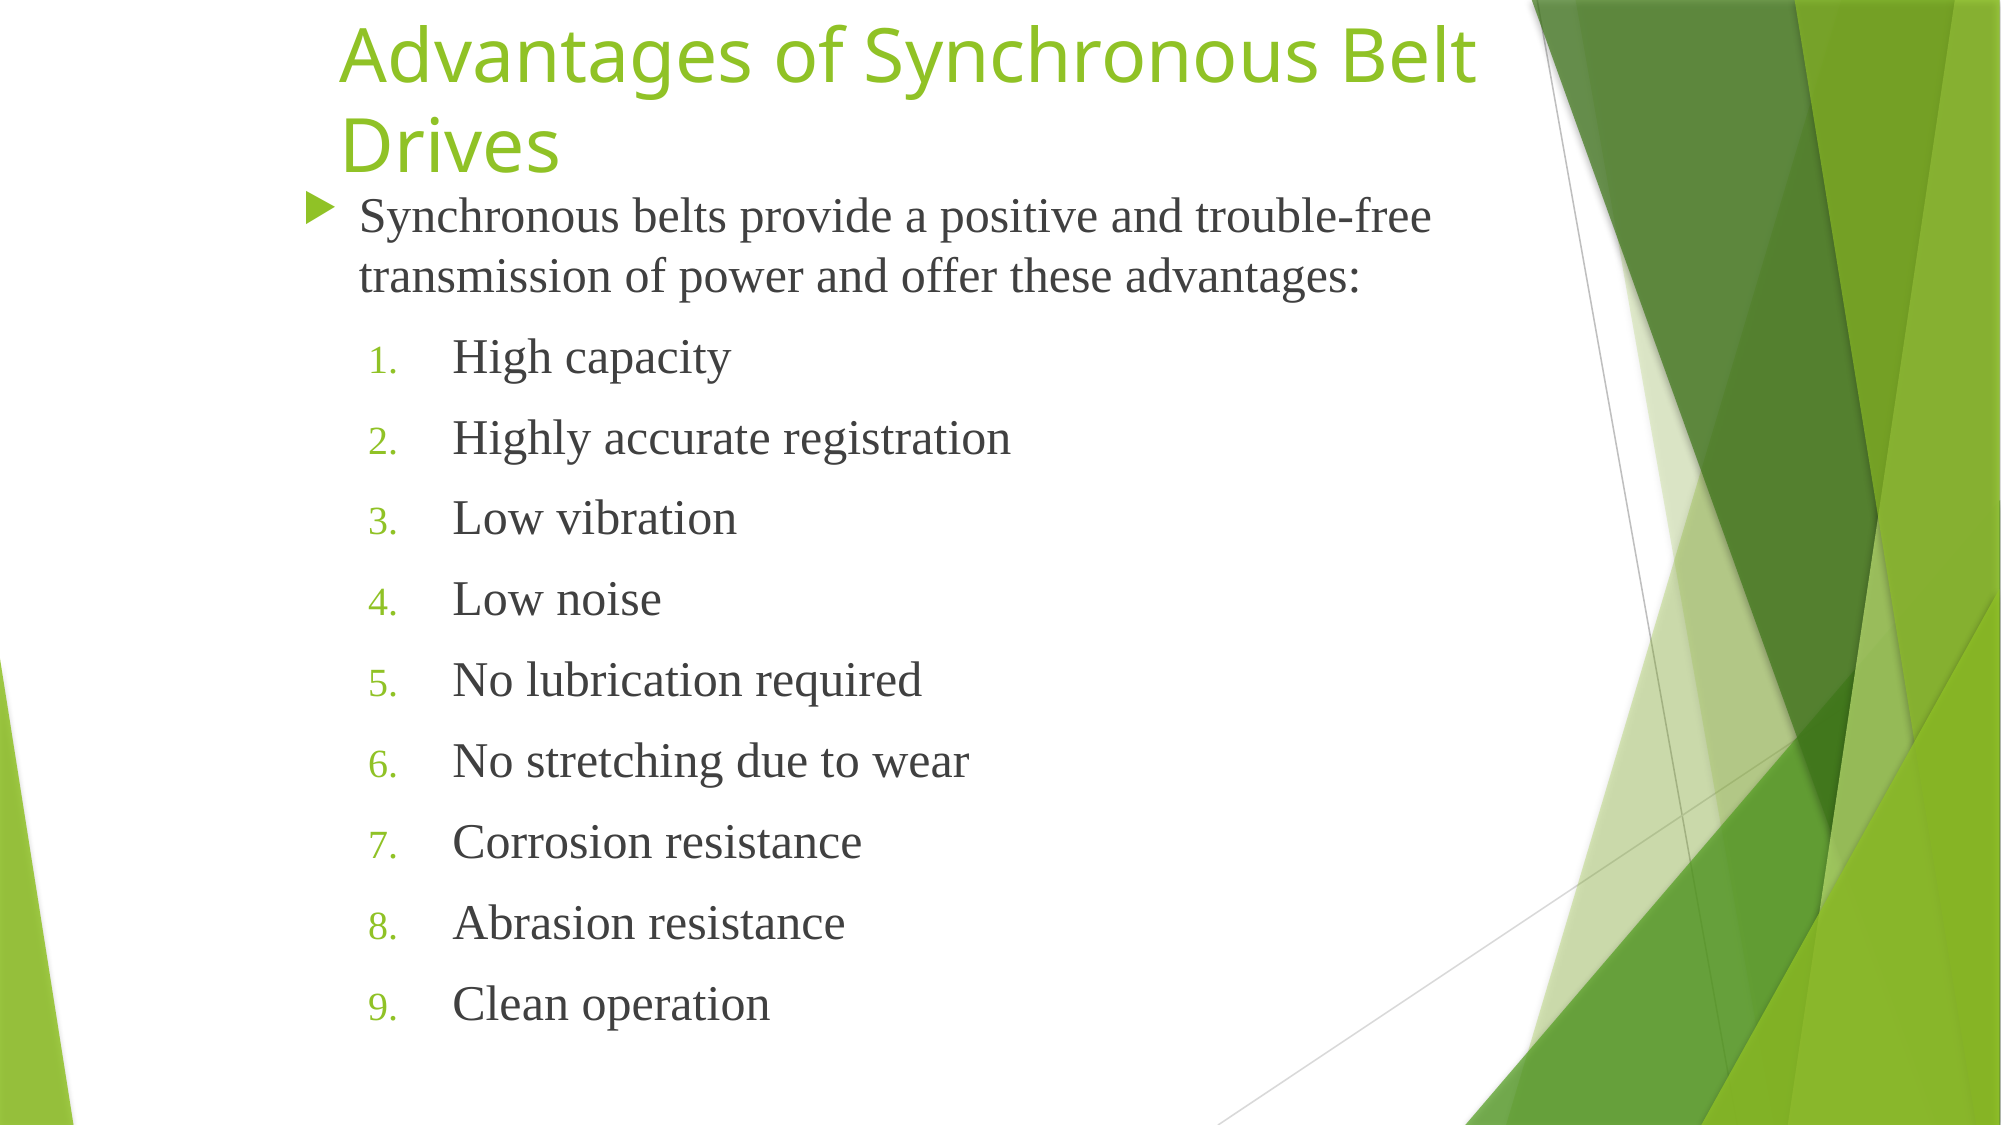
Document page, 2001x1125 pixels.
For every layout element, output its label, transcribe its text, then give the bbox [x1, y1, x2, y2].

list Synchronous belts provide a positive and trouble-free transmission of power and offer these advantages: High capacity Highly accurate registration Low vibration Low noise No lubrication required No stretching due to wear Corrosion resistance Abrasion resistance Clean operation [287, 174, 1700, 1088]
title Advantages of Synchronous Belt Drives [324, 0, 1675, 163]
